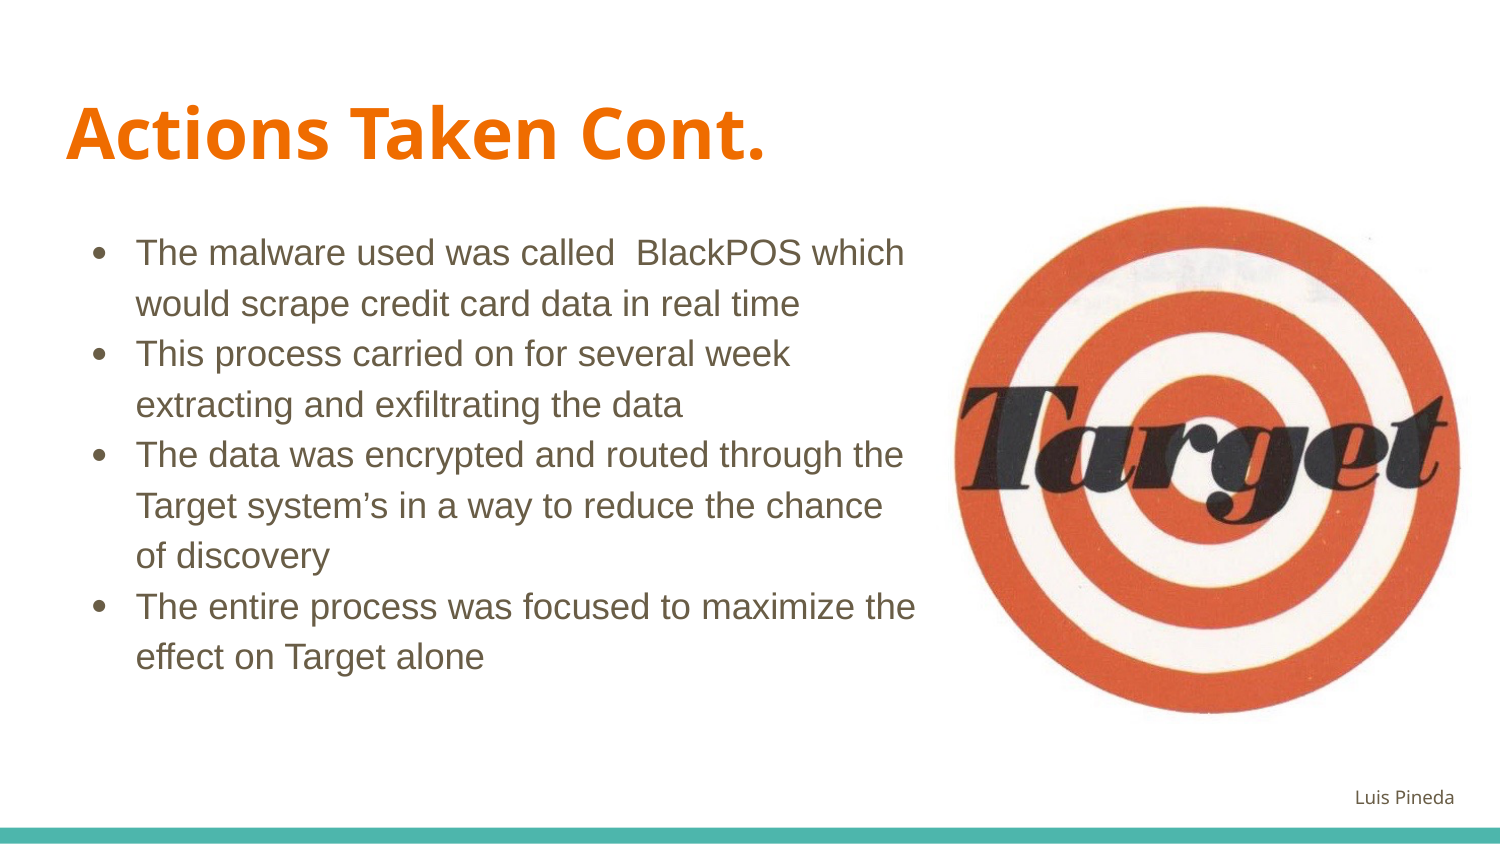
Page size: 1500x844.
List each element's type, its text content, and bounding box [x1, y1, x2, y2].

title Actions Taken Cont. [51, 72, 1449, 189]
text_box Luis Pineda [1339, 773, 1500, 820]
list The malware used was called BlackPOS which would scrape credit card data in real time This process carried on for several week extracting and exfiltrating the data The data was encrypted and routed through the Target system’s in a way to reduce the chance of discovery The entire process was focused to maximize the effect on Target alone [51, 207, 937, 750]
picture [936, 188, 1479, 731]
